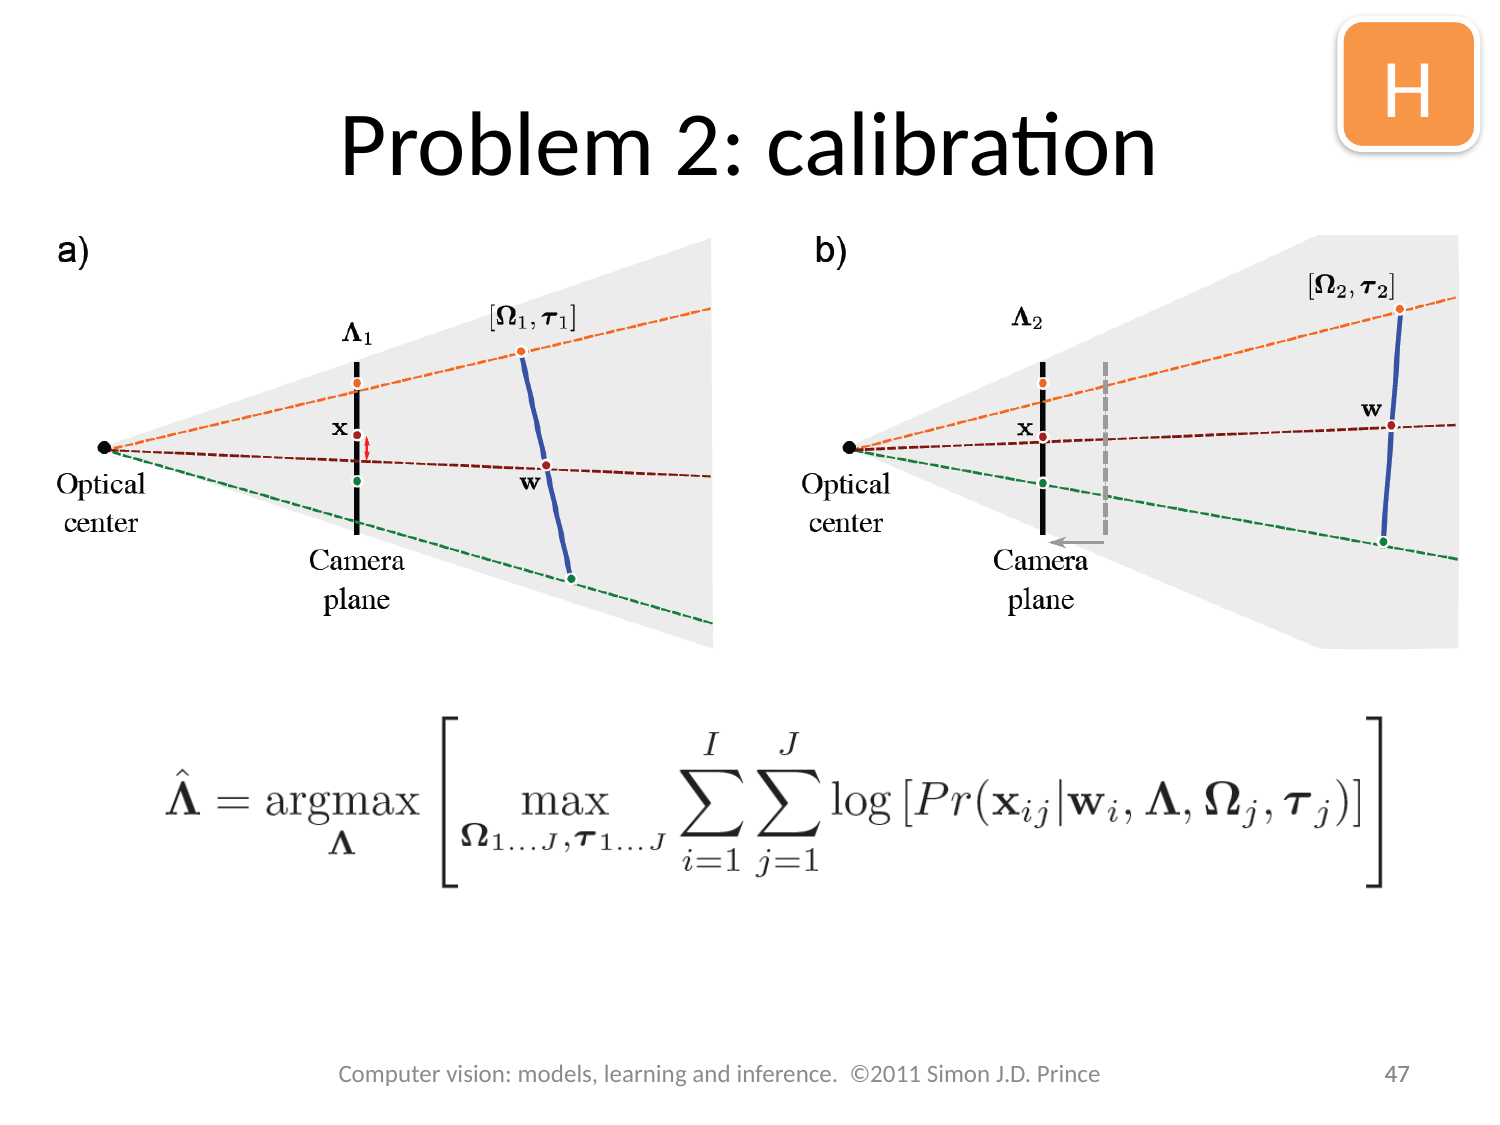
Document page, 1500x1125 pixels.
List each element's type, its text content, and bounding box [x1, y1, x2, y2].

text_box 47 [1140, 1042, 1425, 1103]
picture [52, 231, 1460, 653]
text_box Computer vision: models, learning and inference. ©2011 Simon J.D. Prince [301, 1042, 1140, 1103]
title Problem 2: calibration [75, 45, 1425, 230]
text_box H [1337, 15, 1481, 153]
picture [147, 703, 1389, 896]
